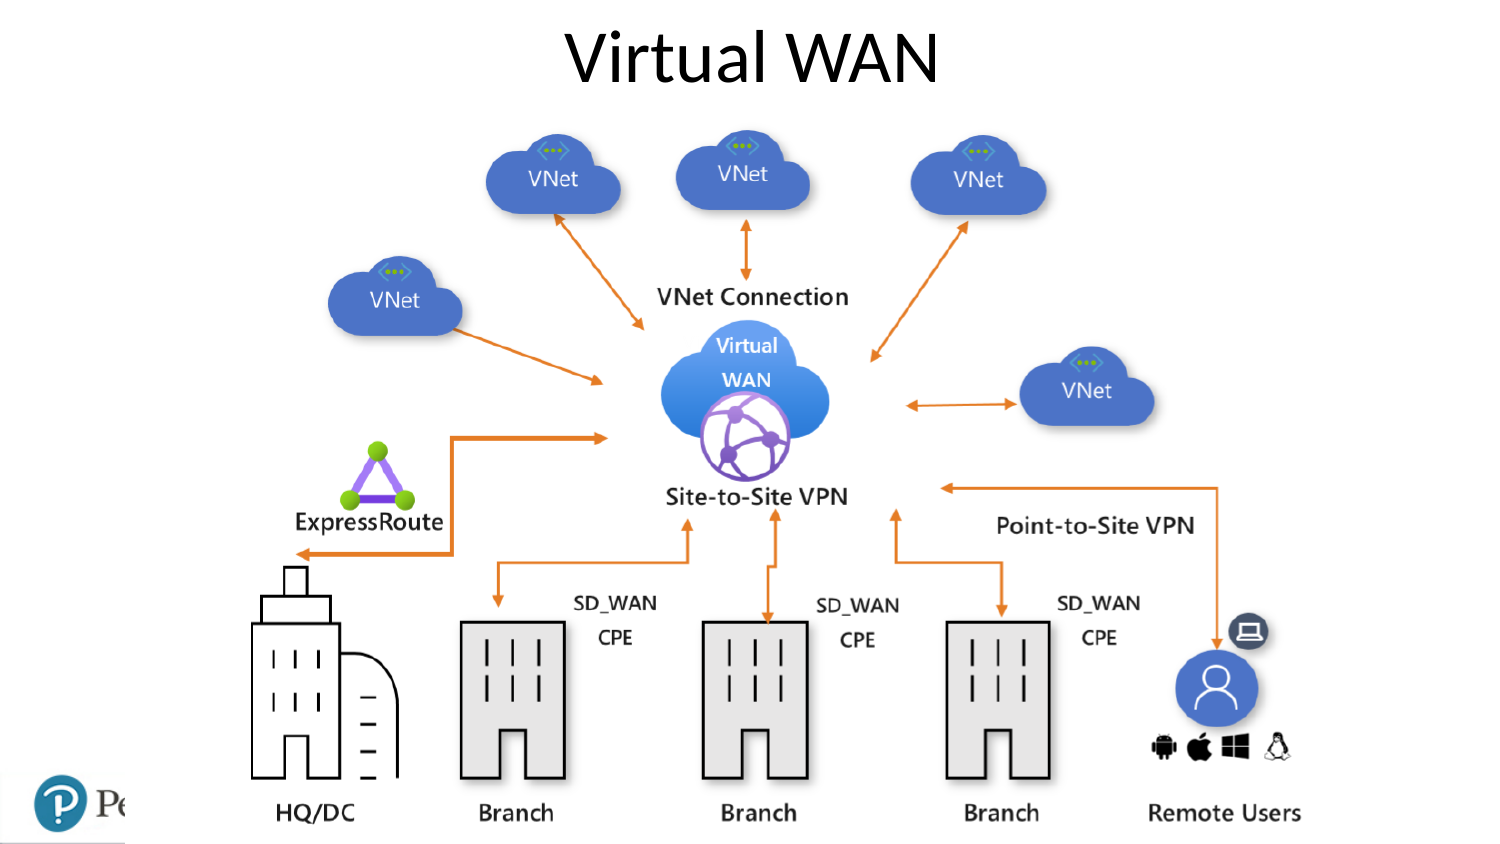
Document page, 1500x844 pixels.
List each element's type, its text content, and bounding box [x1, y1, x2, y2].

title Virtual WAN [133, 0, 1372, 92]
picture [0, 0, 1500, 844]
